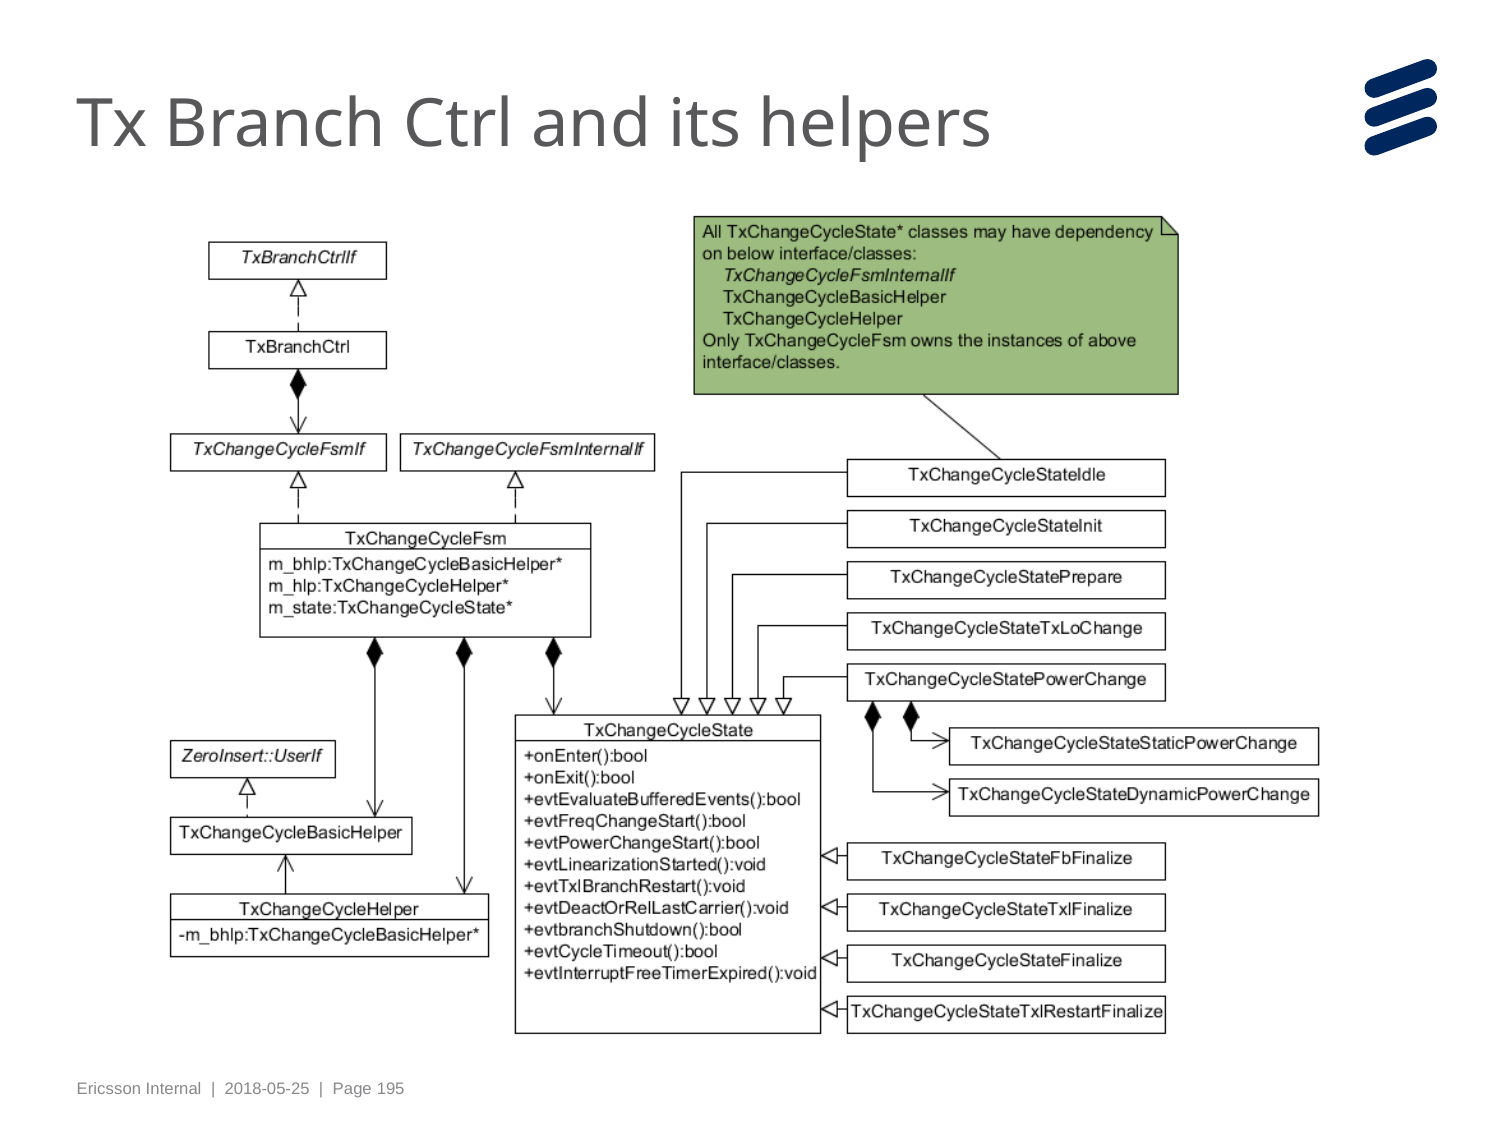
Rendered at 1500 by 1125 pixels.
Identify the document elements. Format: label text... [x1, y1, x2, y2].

title Tx Branch Ctrl and its helpers [64, 39, 1295, 218]
picture [141, 210, 1336, 1052]
